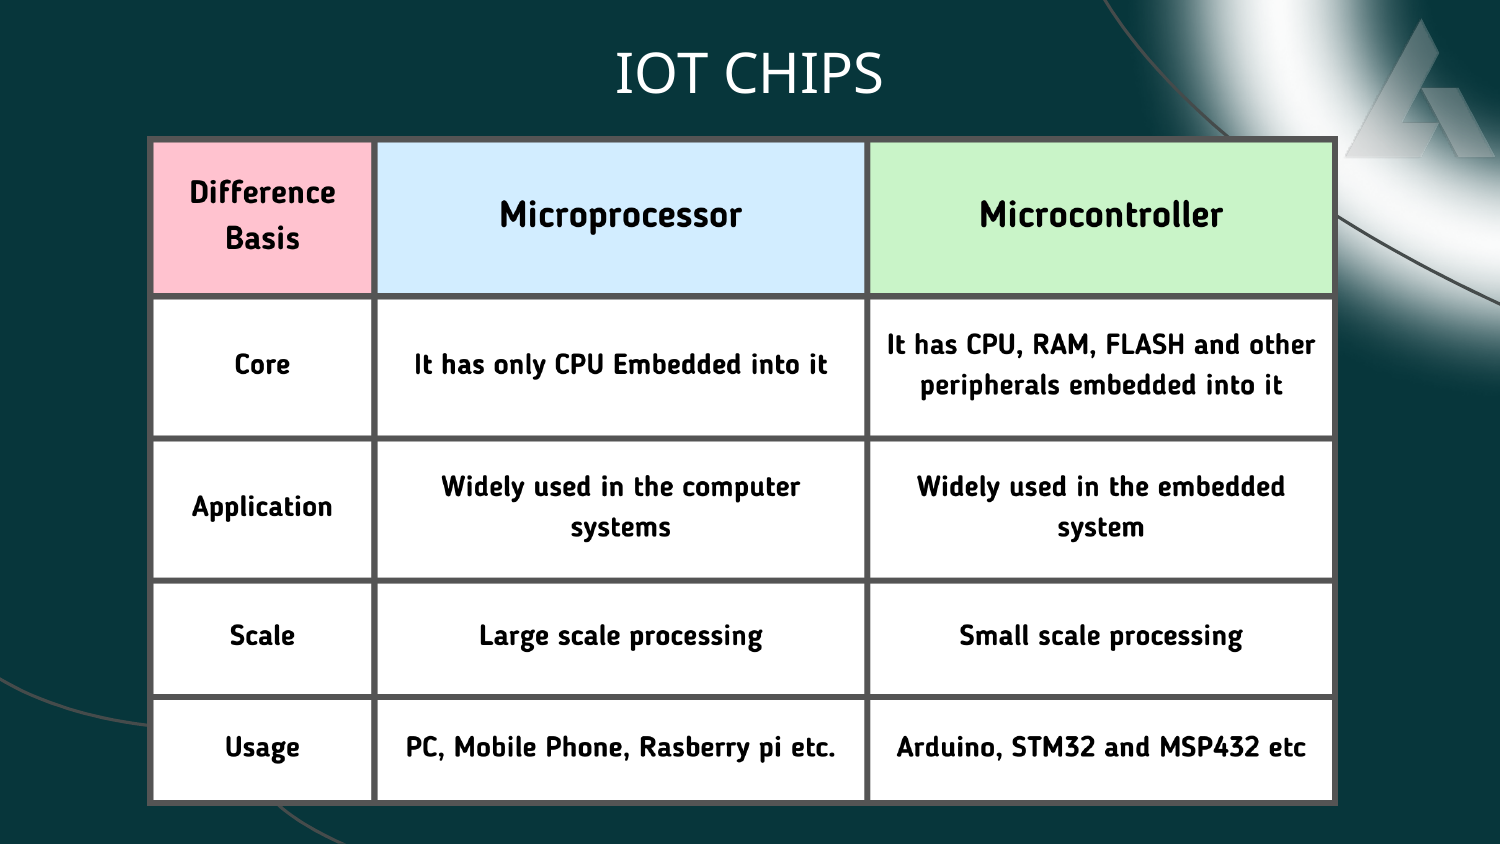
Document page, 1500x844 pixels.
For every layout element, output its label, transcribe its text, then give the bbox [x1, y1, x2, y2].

title IOT CHIPS [204, 25, 1296, 125]
picture [146, 0, 1500, 806]
